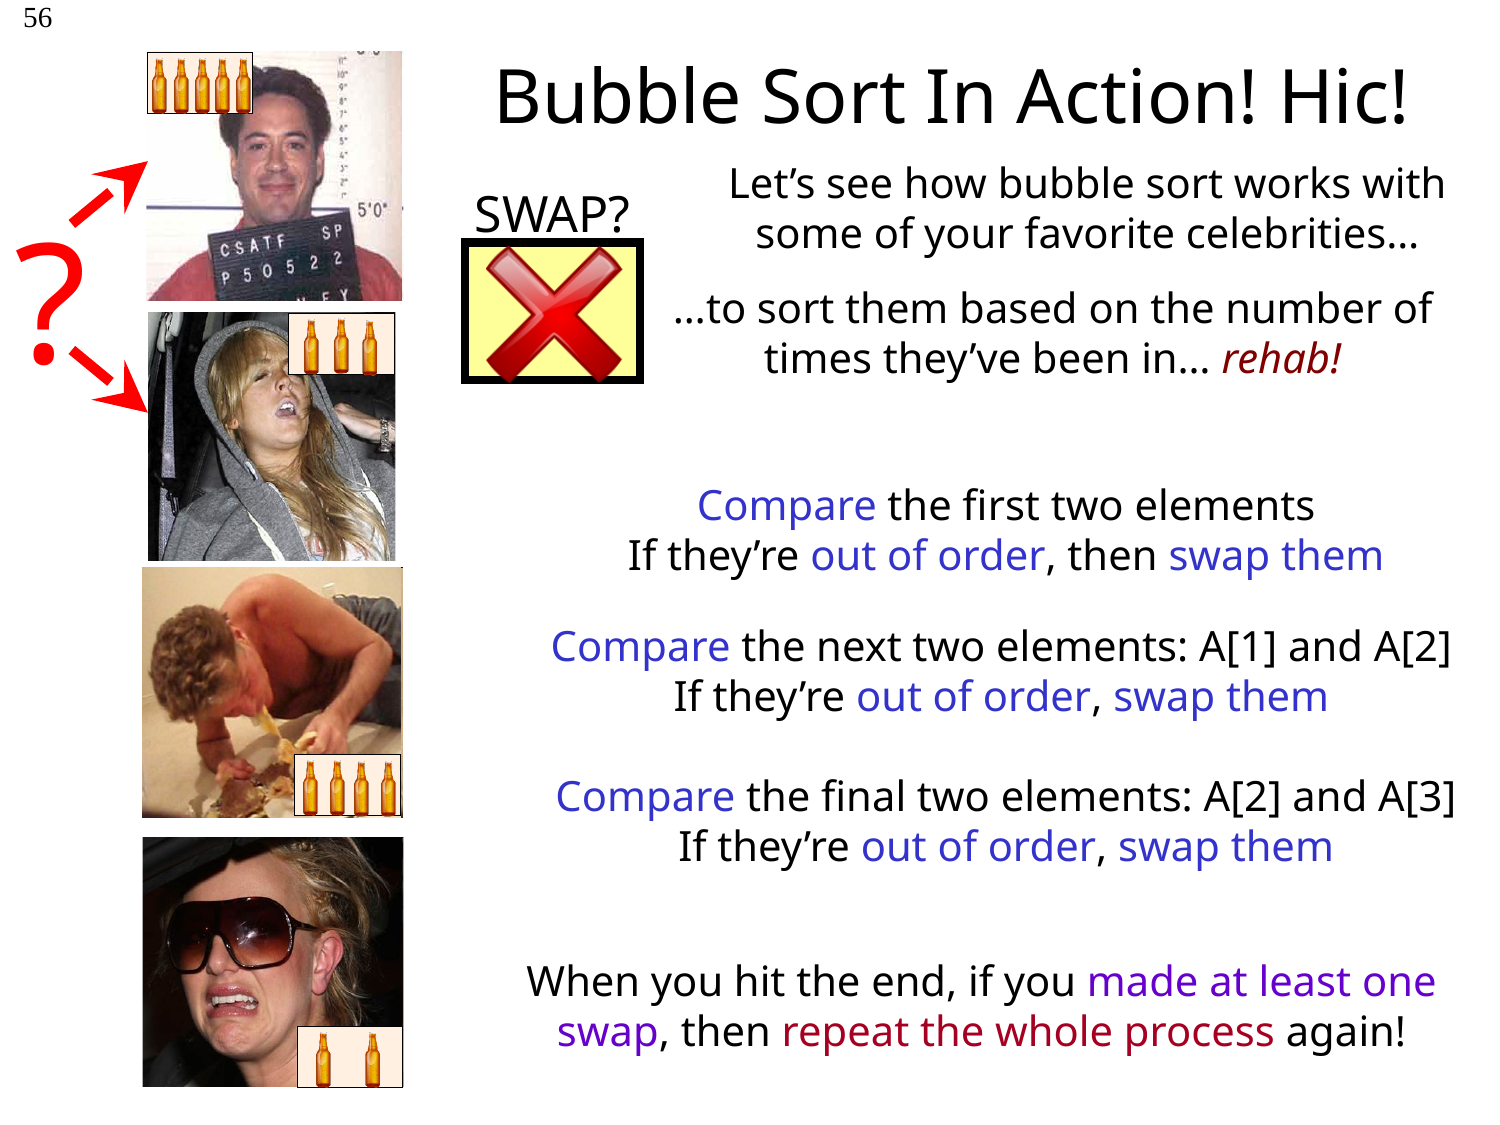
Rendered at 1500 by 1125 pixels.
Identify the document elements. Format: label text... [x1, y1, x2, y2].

text_box When you hit the end, if you made at least one swap, then repeat the whole process again! [474, 947, 1489, 1063]
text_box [141, 567, 417, 819]
text_box Compare the next two elements: A[1] and A[2] If they’re out of order, swap them [420, 612, 1500, 728]
picture [485, 246, 623, 384]
title Bubble Sort In Action! Hic! [403, 0, 1500, 188]
slide_number 56 [0, 0, 68, 67]
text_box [133, 50, 404, 301]
text_box Let’s see how bubble sort works with some of your favorite celebrities… [674, 149, 1500, 265]
text_box …to sort them based on the number of times they’ve been in… rehab! [627, 274, 1500, 390]
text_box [142, 836, 404, 1090]
text_box Compare the final two elements: A[2] and A[3] If they’re out of order, swap them [324, 762, 1500, 878]
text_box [449, 174, 656, 381]
text_box Compare the first two elements If they’re out of order, then swap them [401, 446, 1500, 586]
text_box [0, 160, 149, 413]
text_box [147, 312, 398, 561]
